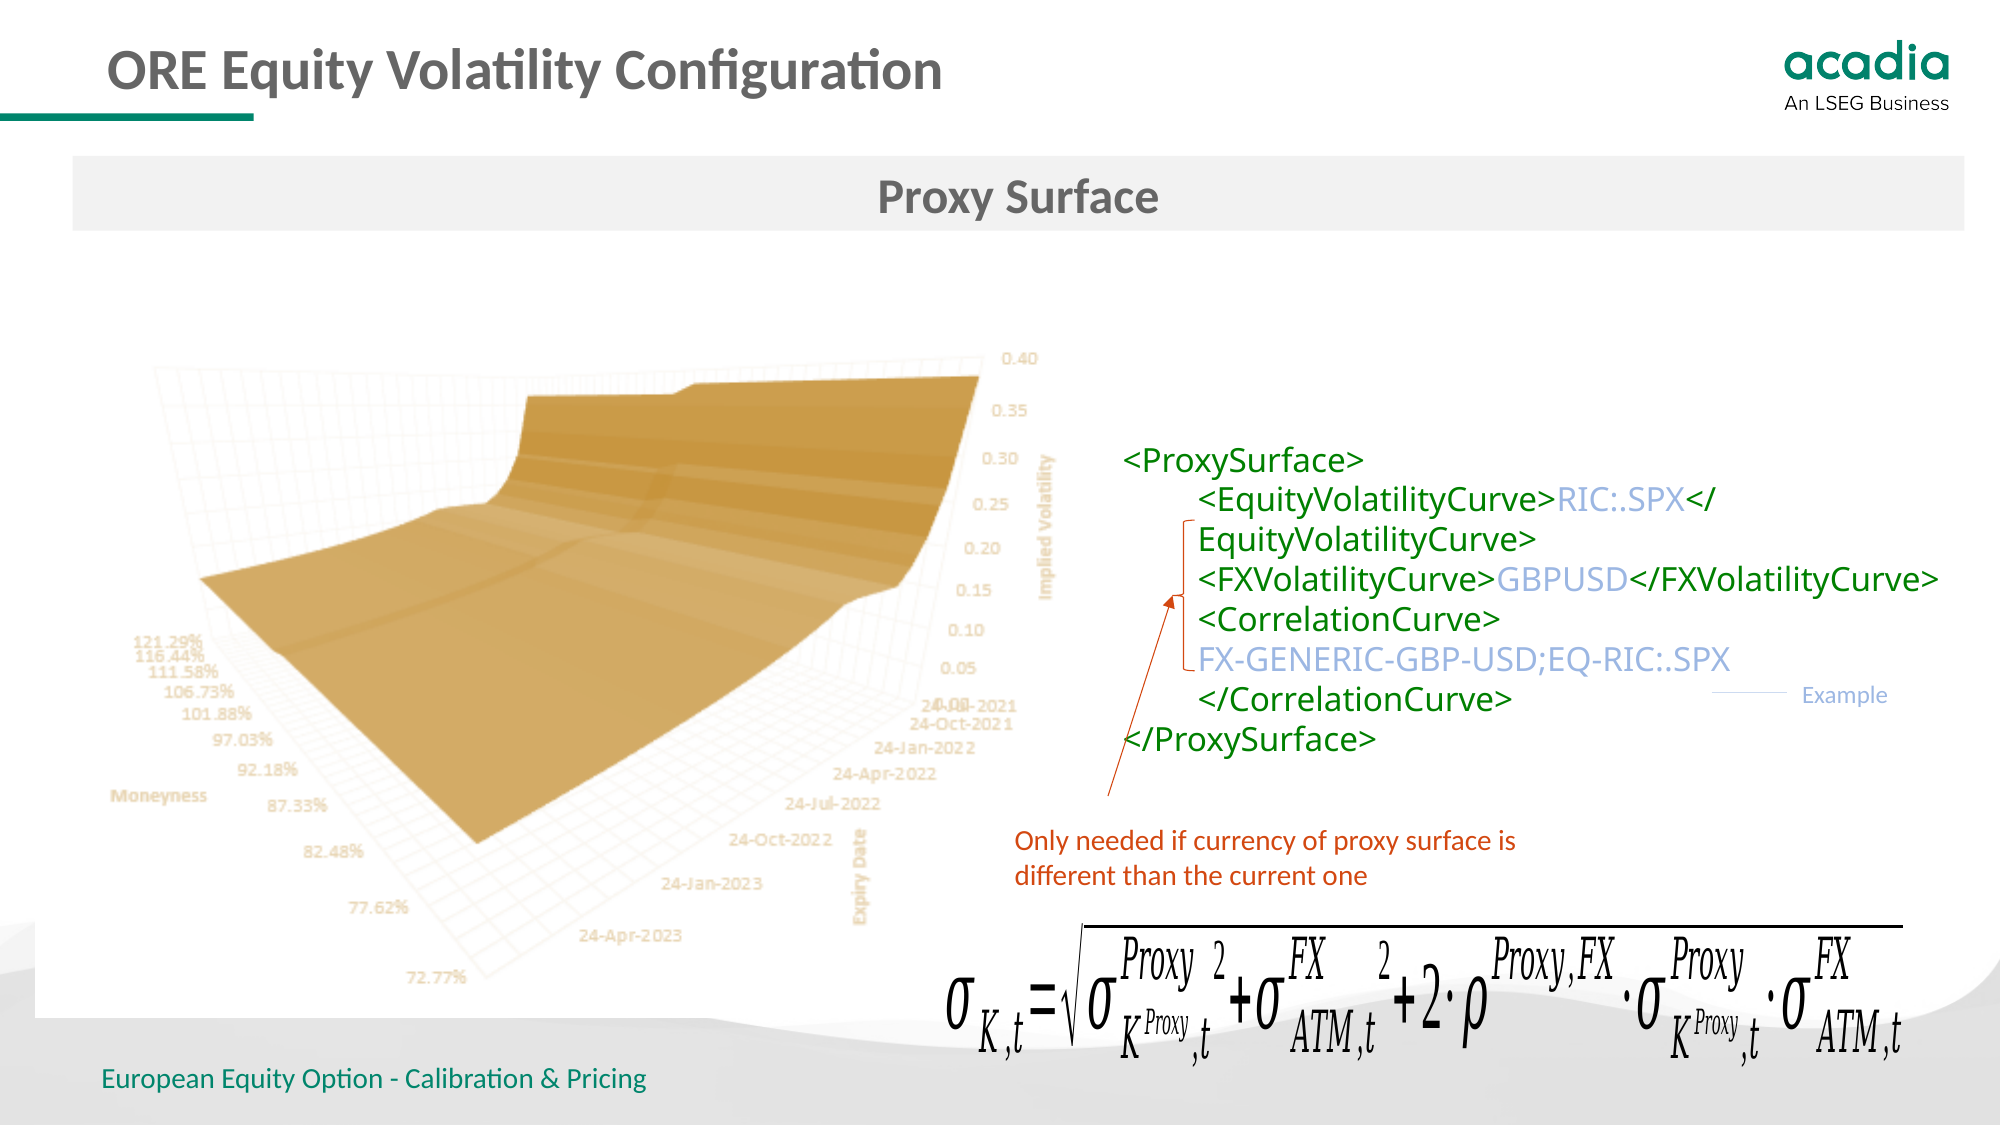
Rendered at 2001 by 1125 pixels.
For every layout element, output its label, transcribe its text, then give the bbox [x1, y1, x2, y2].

text_box <ProxySurface> <EquityVolatilityCurve>RIC:.SPX</EquityVolatilityCurve> <FXVolatilityCurve>GBPUSD</FXVolatilityCurve> <CorrelationCurve> FX-GENERIC-GBP-USD;EQ-RIC:.SPX </CorrelationCurve> </ProxySurface> [1107, 431, 2000, 766]
text_box Proxy Surface [72, 155, 1965, 231]
text_box Example [1787, 670, 1986, 716]
picture [1775, 32, 1958, 118]
list European Equity Option - Calibration & Pricing [86, 1055, 693, 1108]
text_box Only needed if currency of proxy surface is different than the current one [1087, 813, 1562, 899]
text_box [1107, 595, 1173, 796]
title ORE Equity Volatility Configuration [92, 6, 1606, 110]
picture [35, 343, 1087, 1018]
text_box [1172, 519, 1195, 672]
